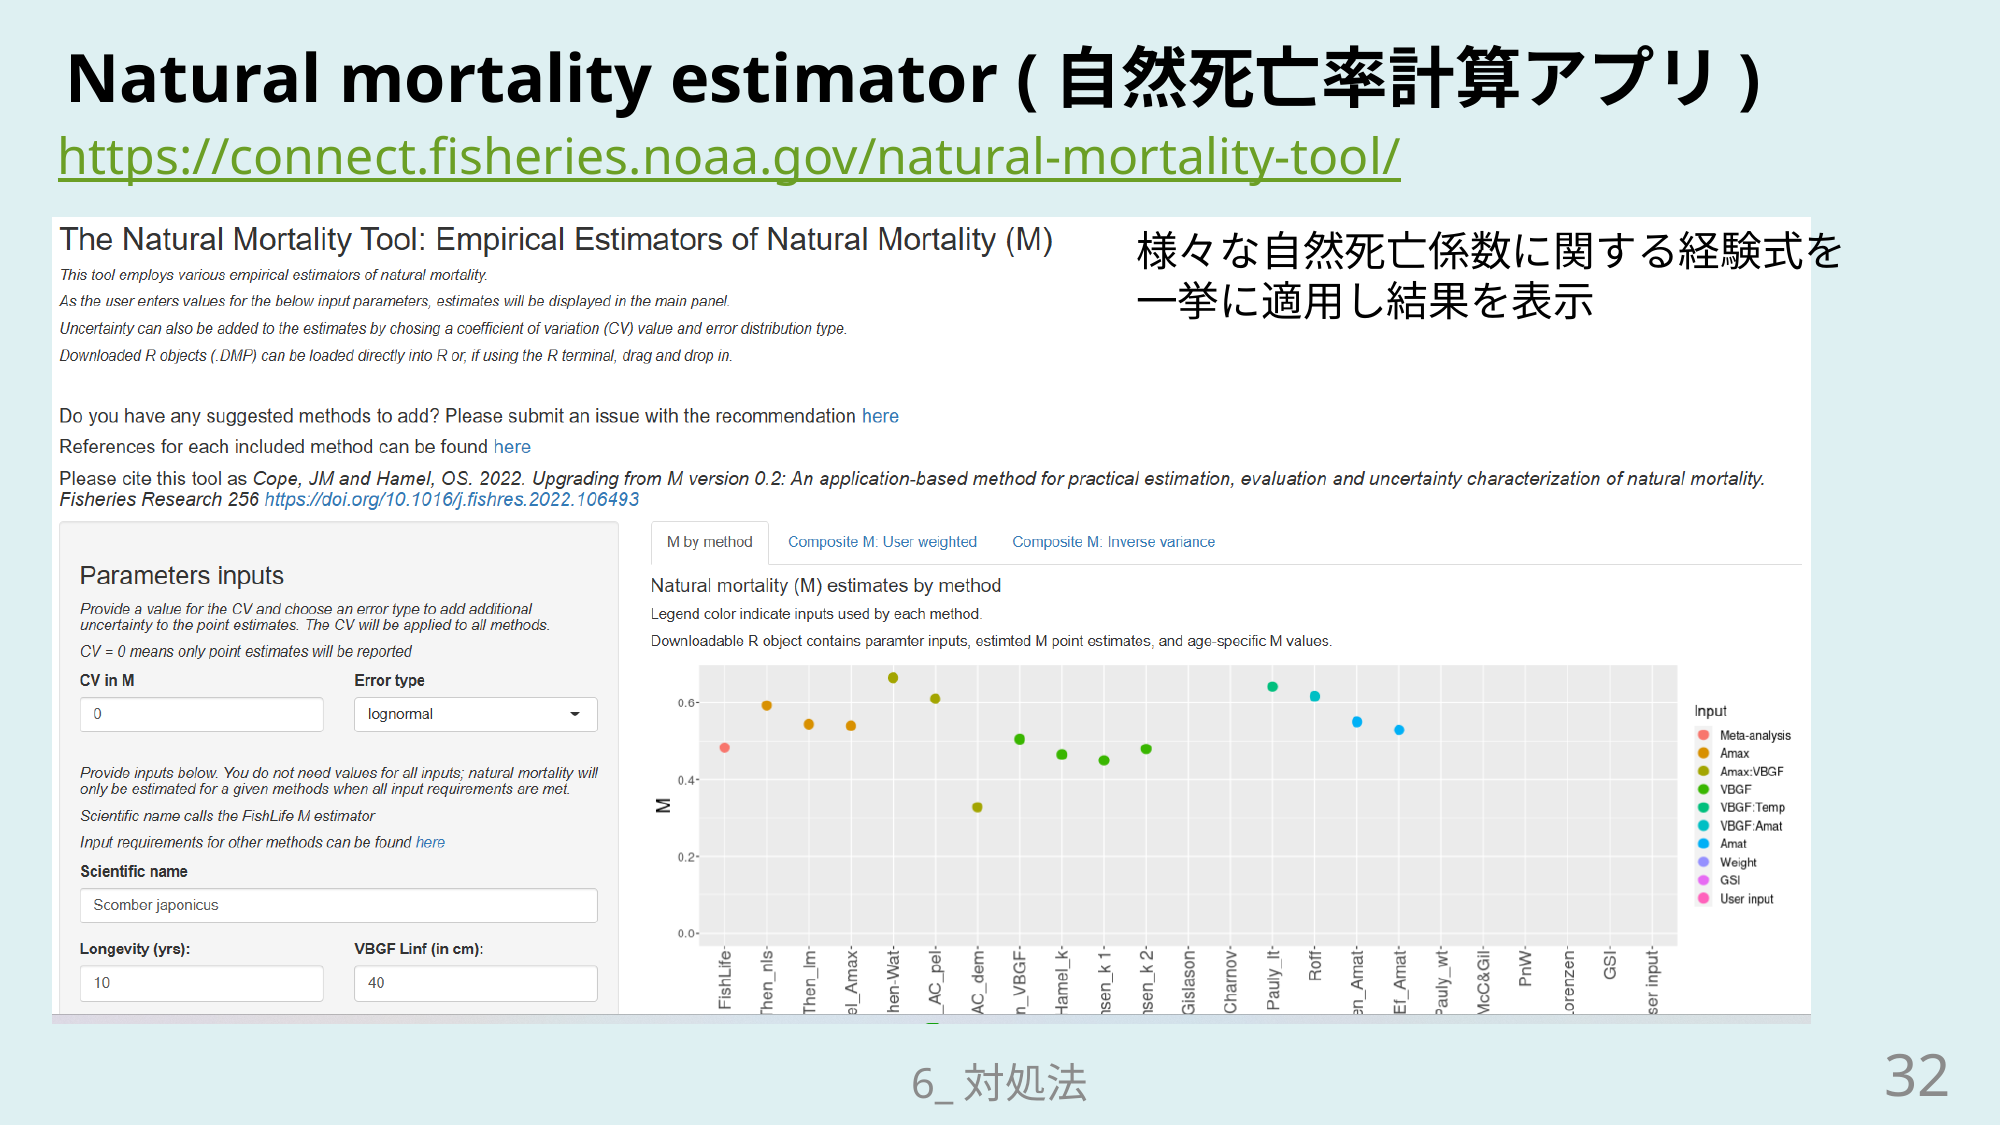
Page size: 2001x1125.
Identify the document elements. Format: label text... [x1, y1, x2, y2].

text_box 様々な自然死亡係数に関する経験式を一挙に適用し結果を表示 [1811, 217, 1886, 333]
picture [52, 217, 1811, 1024]
list https://connect.fisheries.noaa.gov/natural-mortality-tool/ [42, 117, 1958, 208]
title Natural mortality estimator (自然死亡率計算アプリ) [50, 15, 1886, 117]
footer 6_対処法 [662, 1052, 1338, 1112]
slide_number 32 [1412, 1042, 1966, 1112]
